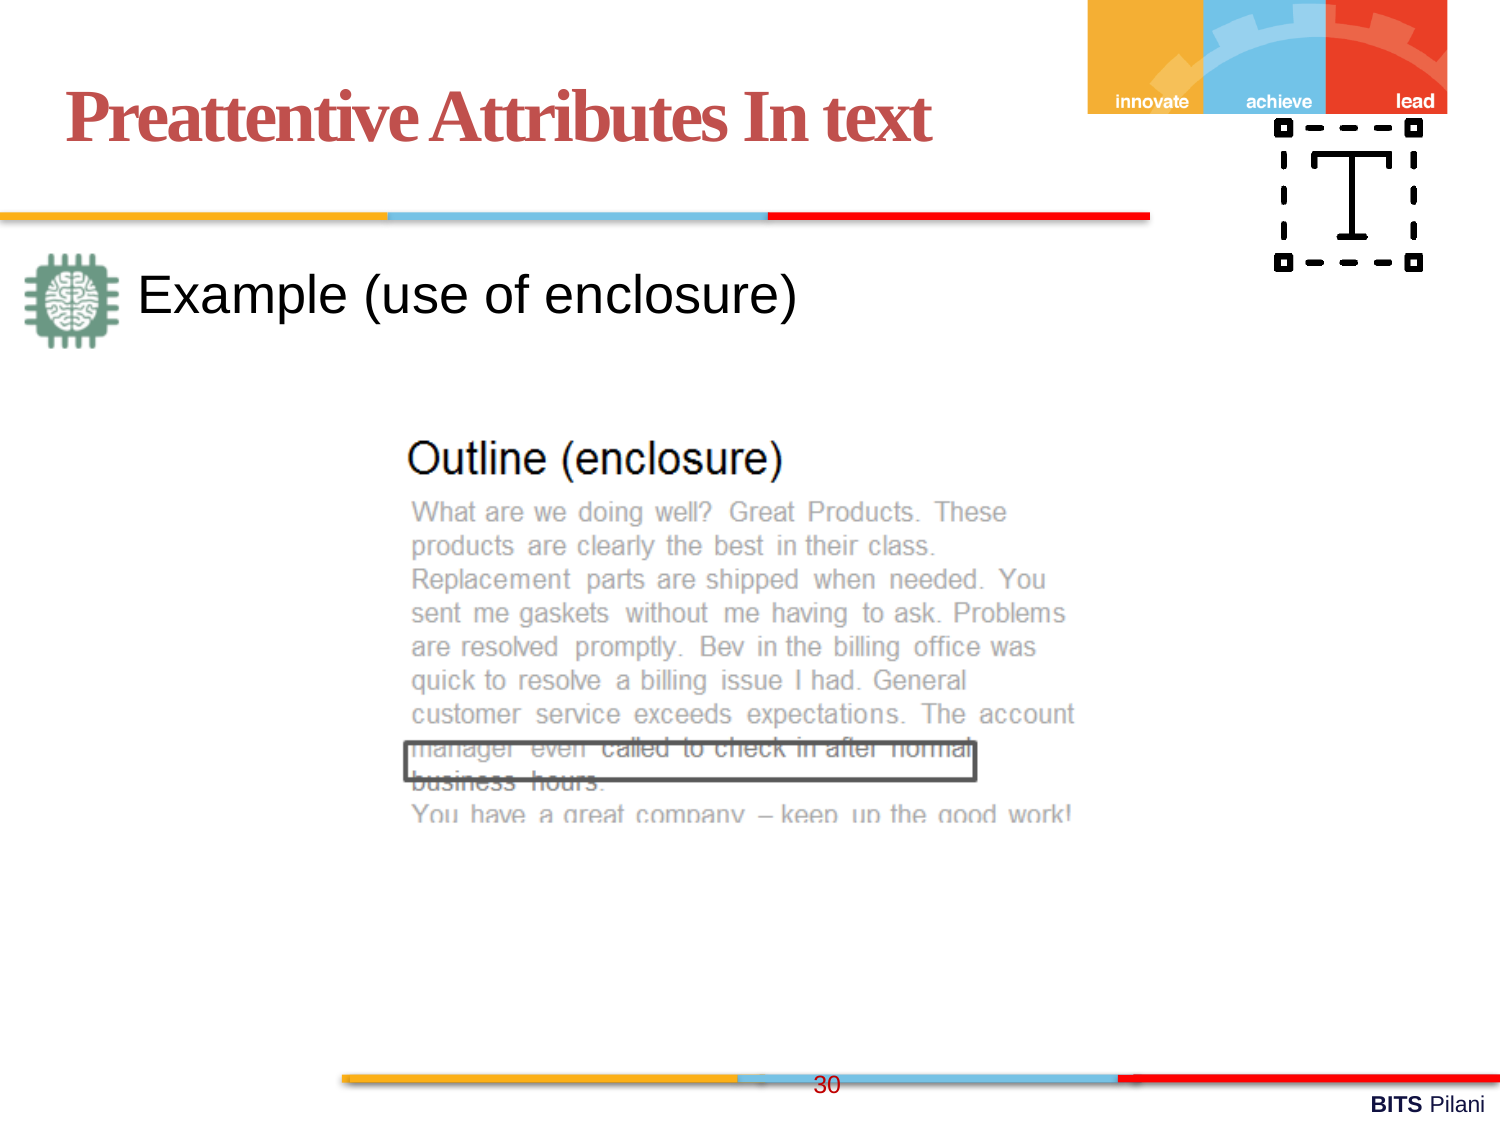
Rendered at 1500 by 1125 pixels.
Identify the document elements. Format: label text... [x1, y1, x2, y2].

text_box Example (use of enclosure) [77, 251, 1500, 1013]
picture [374, 409, 1125, 856]
picture [1087, 0, 1448, 114]
list Preattentive Attributes In text [49, 24, 1088, 213]
slide_number 30 [506, 1053, 857, 1114]
picture [13, 246, 138, 360]
picture [1274, 118, 1423, 272]
